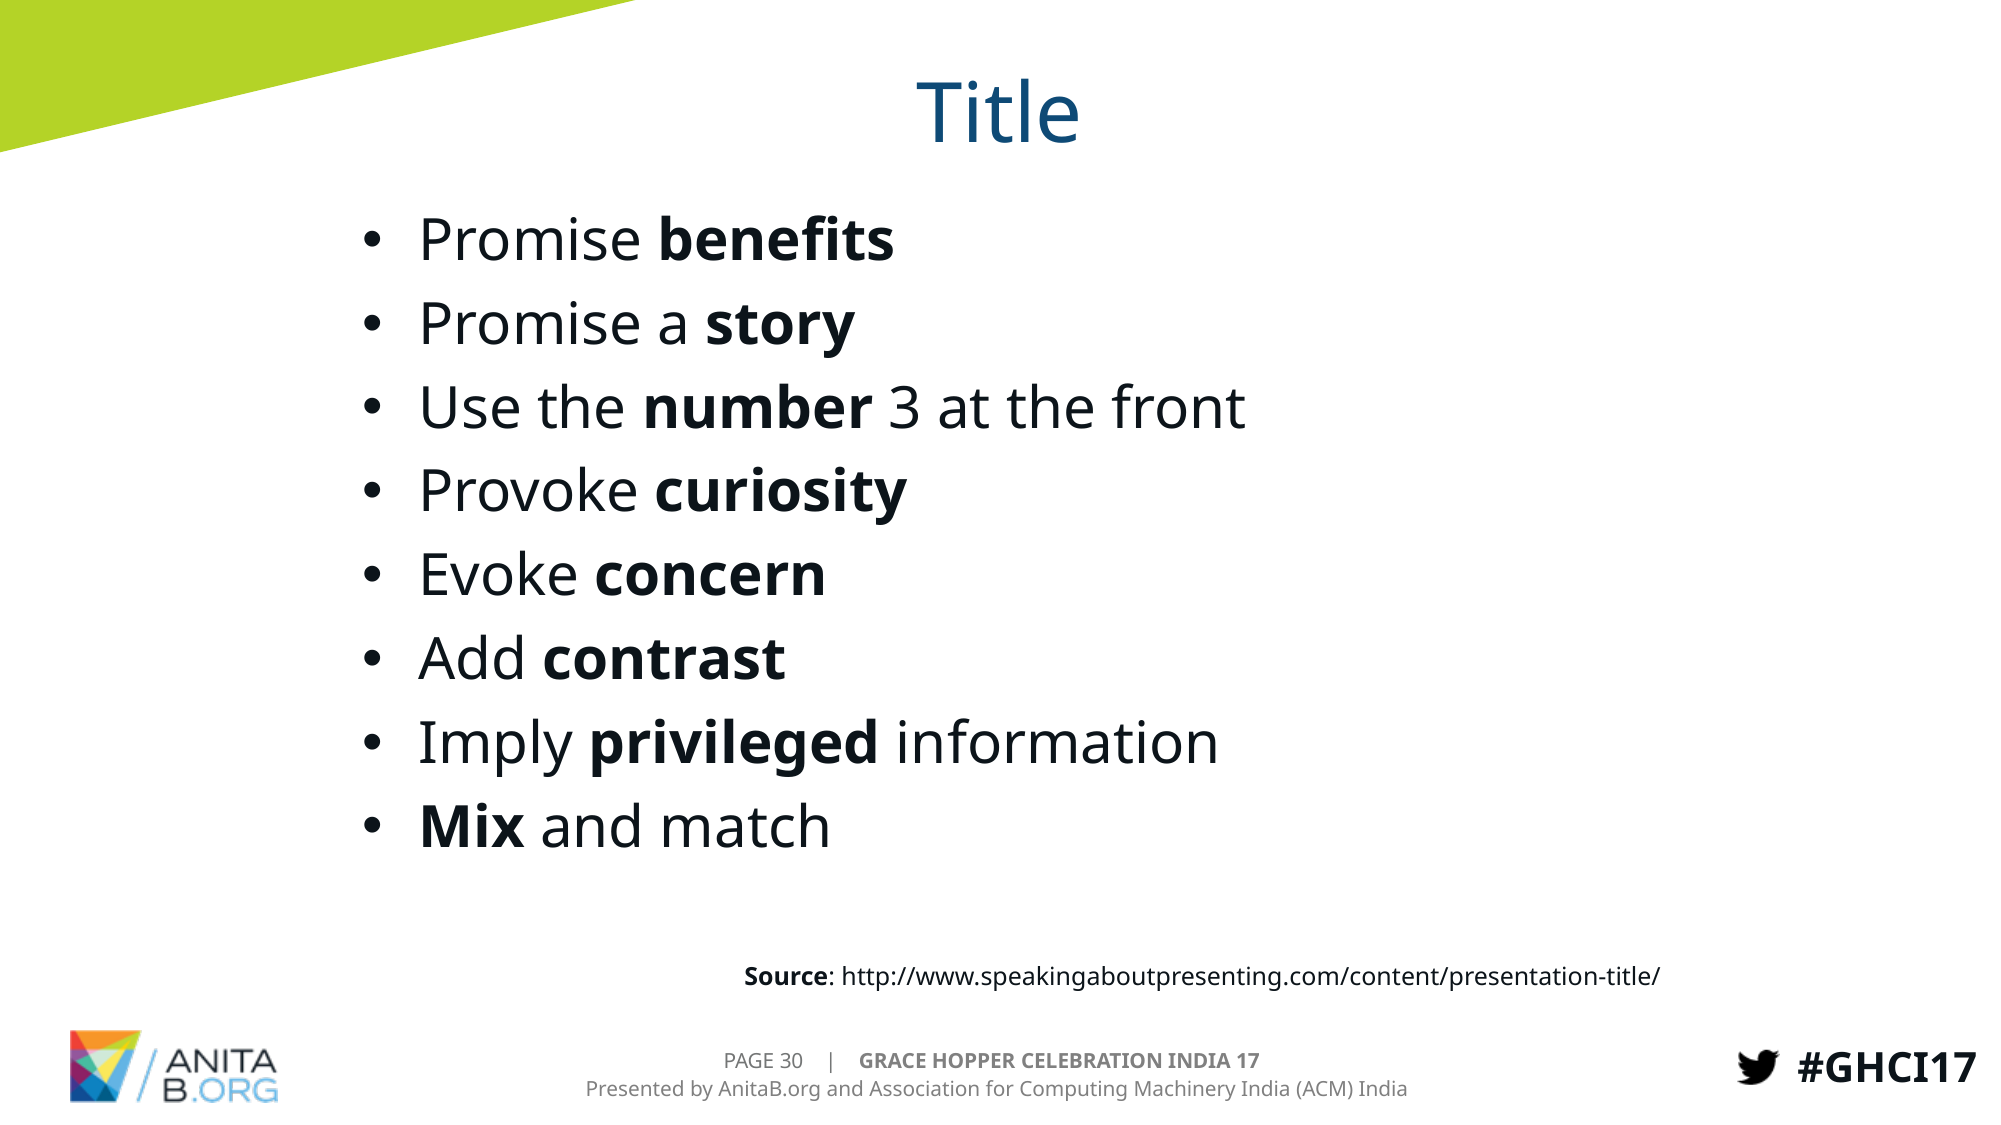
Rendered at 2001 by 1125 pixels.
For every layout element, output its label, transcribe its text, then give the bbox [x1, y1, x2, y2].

picture [70, 1030, 278, 1103]
picture [1737, 1046, 1780, 1089]
text_box Source: http://www.speakingaboutpresenting.com/content/presentation-title/ [729, 953, 1677, 998]
title Title [52, 59, 1948, 169]
list Promise benefits Promise a story Use the number 3 at the front Provoke curiosity Evoke concern Add contrast Imply privileged information Mix and match [347, 202, 1264, 740]
